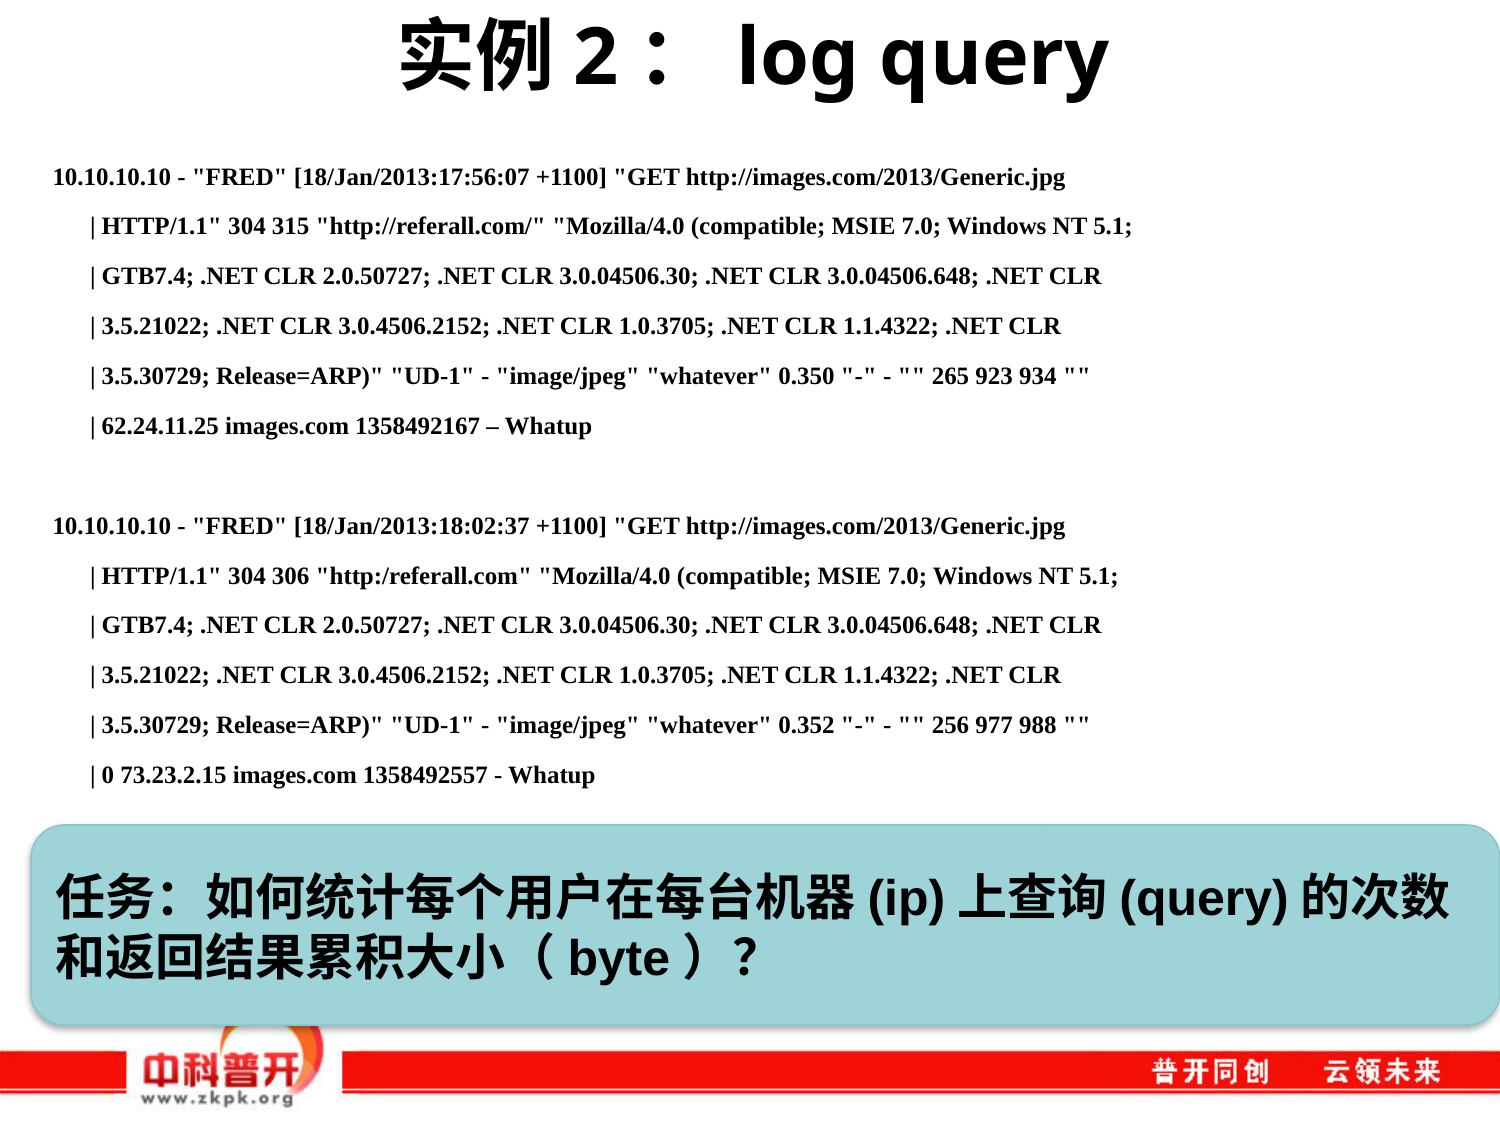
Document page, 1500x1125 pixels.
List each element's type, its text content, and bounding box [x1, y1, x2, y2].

text_box 任务：如何统计每个用户在每台机器(ip)上查询(query)的次数和返回结果累积大小（byte）？ [30, 824, 1500, 1026]
list 10.10.10.10 - "FRED" [18/Jan/2013:17:56:07 +1100] "GET http://images.com/2013/Generic.jpg | HTTP/1.1" 304 315 "http://referall.com/" "Mozilla/4.0 (compatible; MSIE 7.0; Windows NT 5.1; | GTB7.4; .NET CLR 2.0.50727; .NET CLR 3.0.04506.30; .NET CLR 3.0.04506.648; .NET CLR | 3.5.21022; .NET CLR 3.0.4506.2152; .NET CLR 1.0.3705; .NET CLR 1.1.4322; .NET CLR | 3.5.30729; Release=ARP)" "UD-1" - "image/jpeg" "whatever" 0.350 "-" - "" 265 923 934 "" | 62.24.11.25 images.com 1358492167 – Whatup 10.10.10.10 - "FRED" [18/Jan/2013:18:02:37 +1100] "GET http://images.com/2013/Generic.jpg | HTTP/1.1" 304 306 "http:/referall.com" "Mozilla/4.0 (compatible; MSIE 7.0; Windows NT 5.1; | GTB7.4; .NET CLR 2.0.50727; .NET CLR 3.0.04506.30; .NET CLR 3.0.04506.648; .NET CLR | 3.5.21022; .NET CLR 3.0.4506.2152; .NET CLR 1.0.3705; .NET CLR 1.1.4322; .NET CLR | 3.5.30729; Release=ARP)" "UD-1" - "image/jpeg" "whatever" 0.352 "-" - "" 256 977 988 "" | 0 73.23.2.15 images.com 1358492557 - Whatup [37, 137, 1500, 844]
title 实例2：log query [6, 0, 1500, 107]
picture [0, 0, 1500, 1125]
